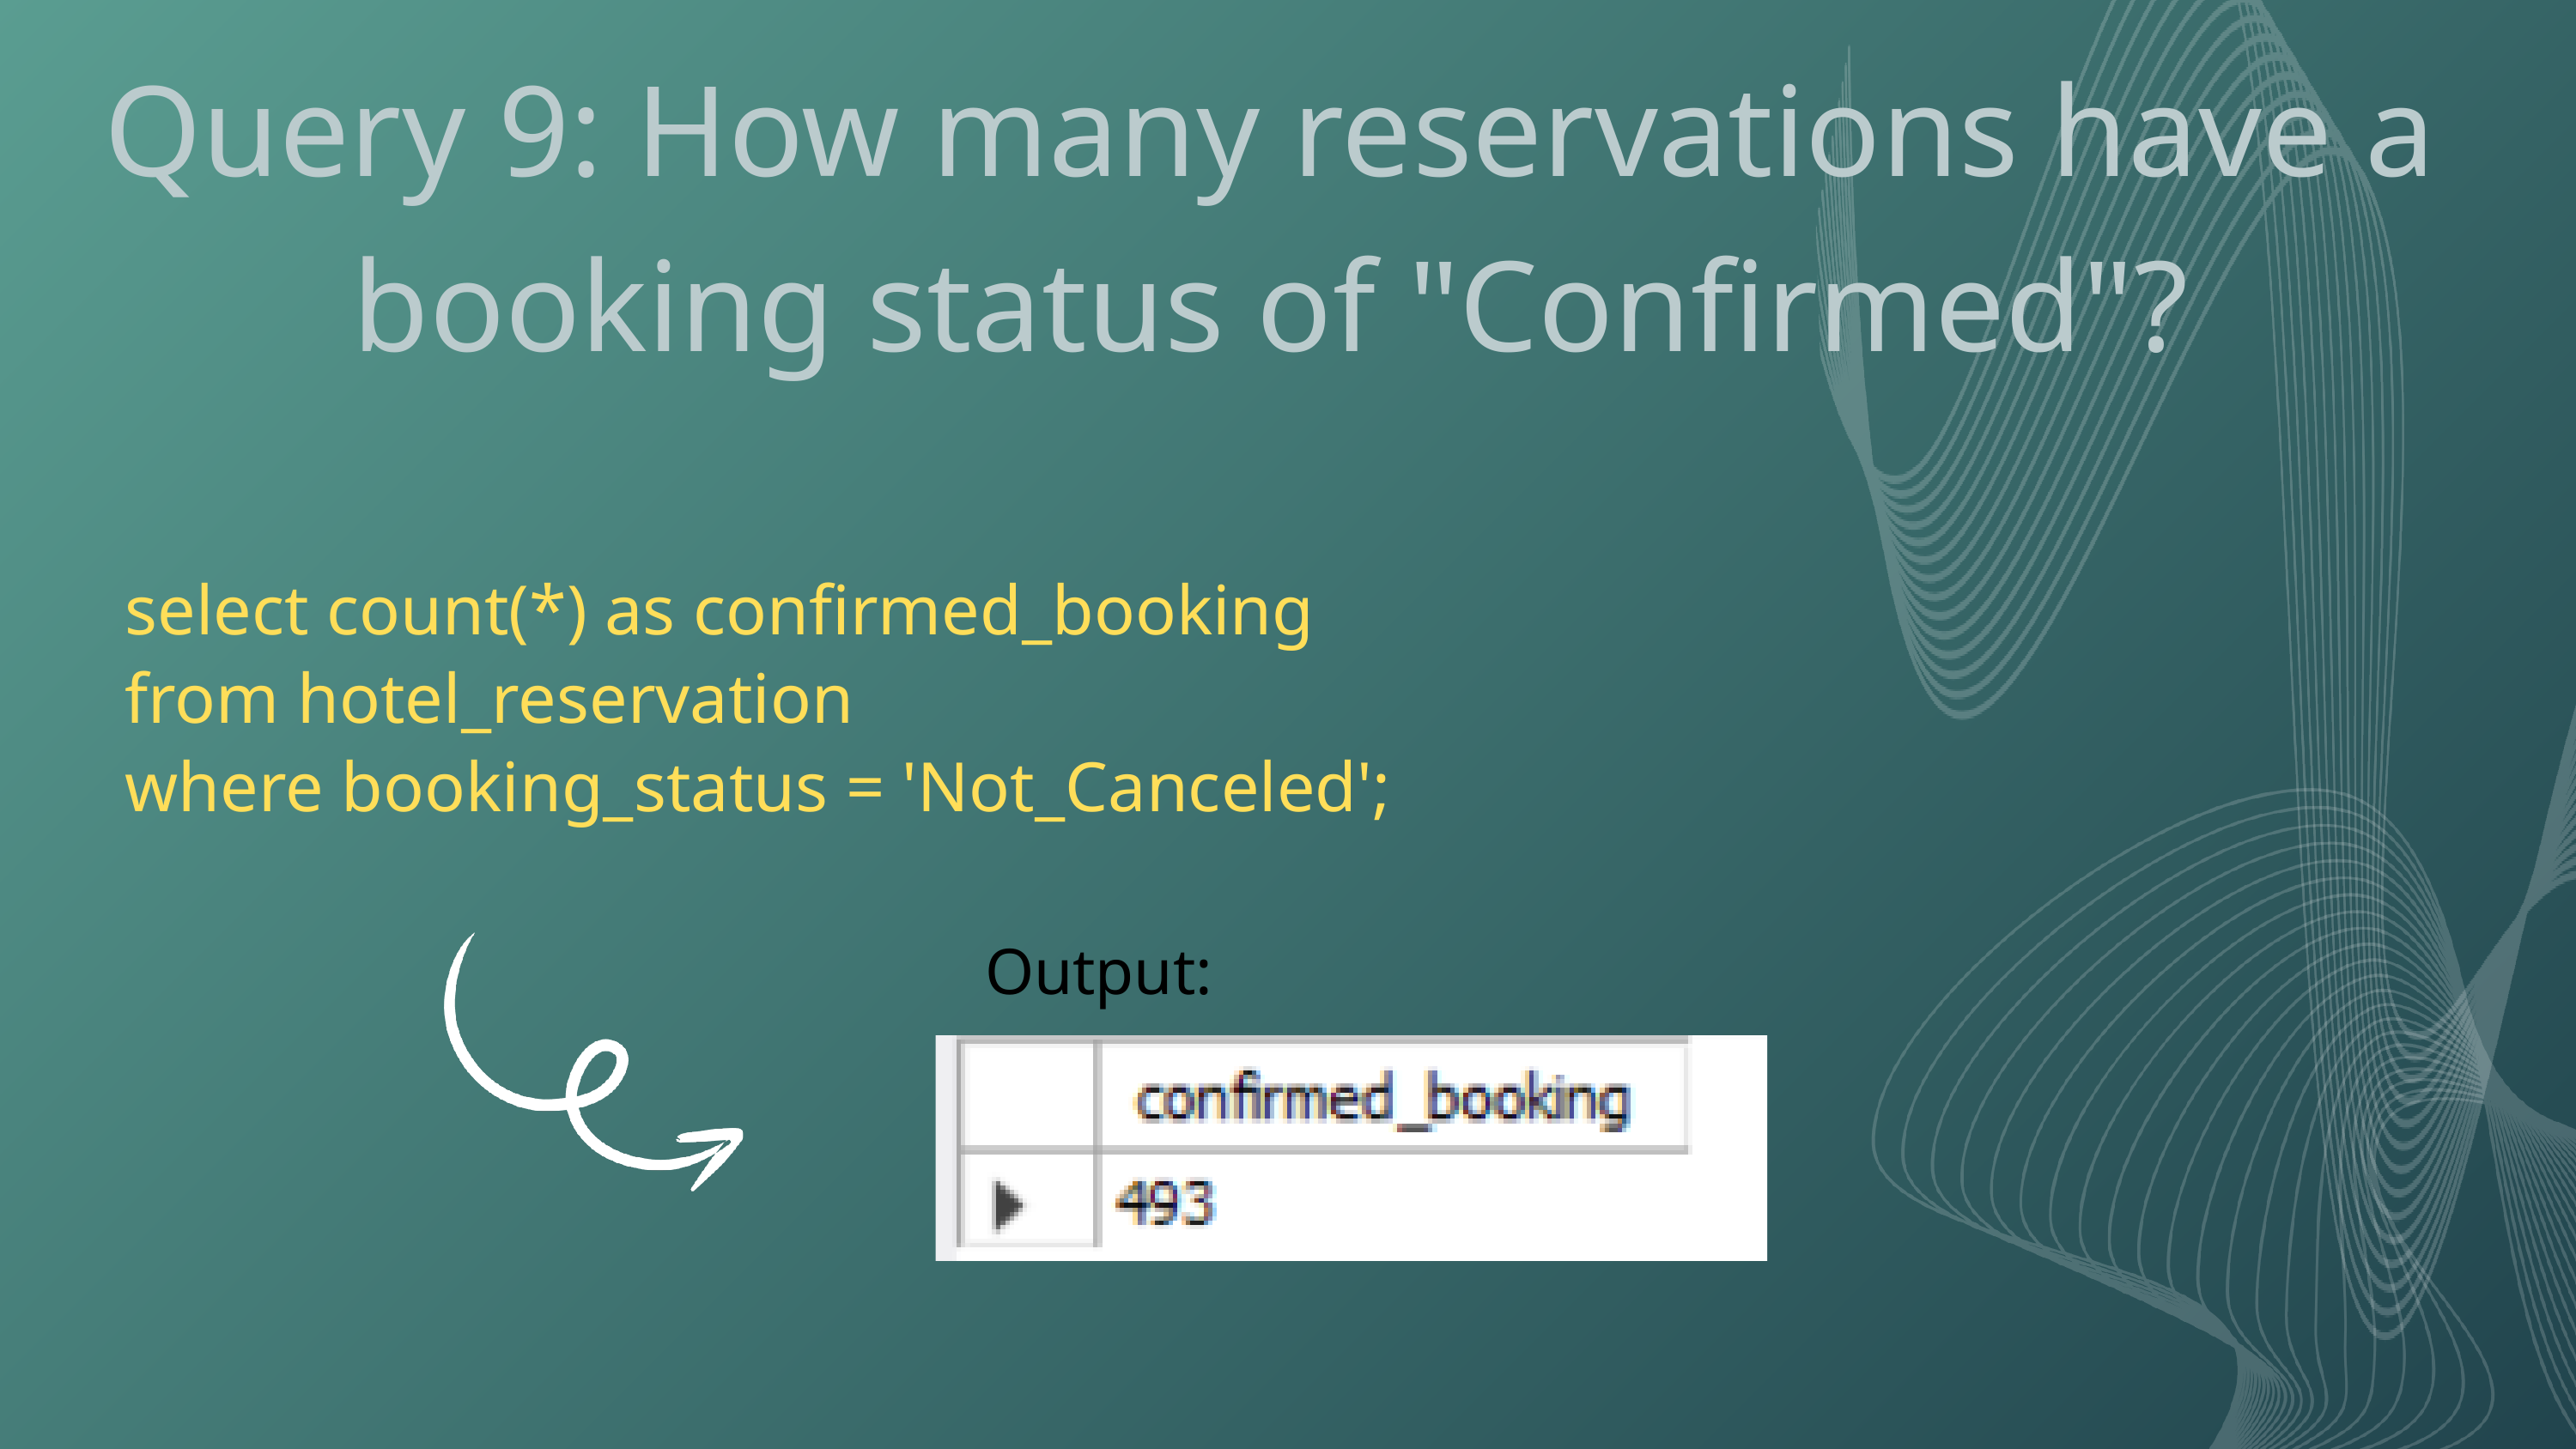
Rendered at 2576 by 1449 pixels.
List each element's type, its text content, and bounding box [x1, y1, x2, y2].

text_box [935, 1035, 1768, 1261]
text_box Query 9: How many reservations have a booking status of "Confirmed"? [23, 26, 2518, 377]
text_box [1808, 0, 2576, 1449]
text_box [1856, 770, 2576, 1449]
text_box [442, 932, 744, 1192]
text_box select count(*) as confirmed_booking from hotel_reservation where booking_status = 'Not_Canceled'; [125, 560, 1413, 826]
text_box Output: [935, 925, 1263, 1008]
